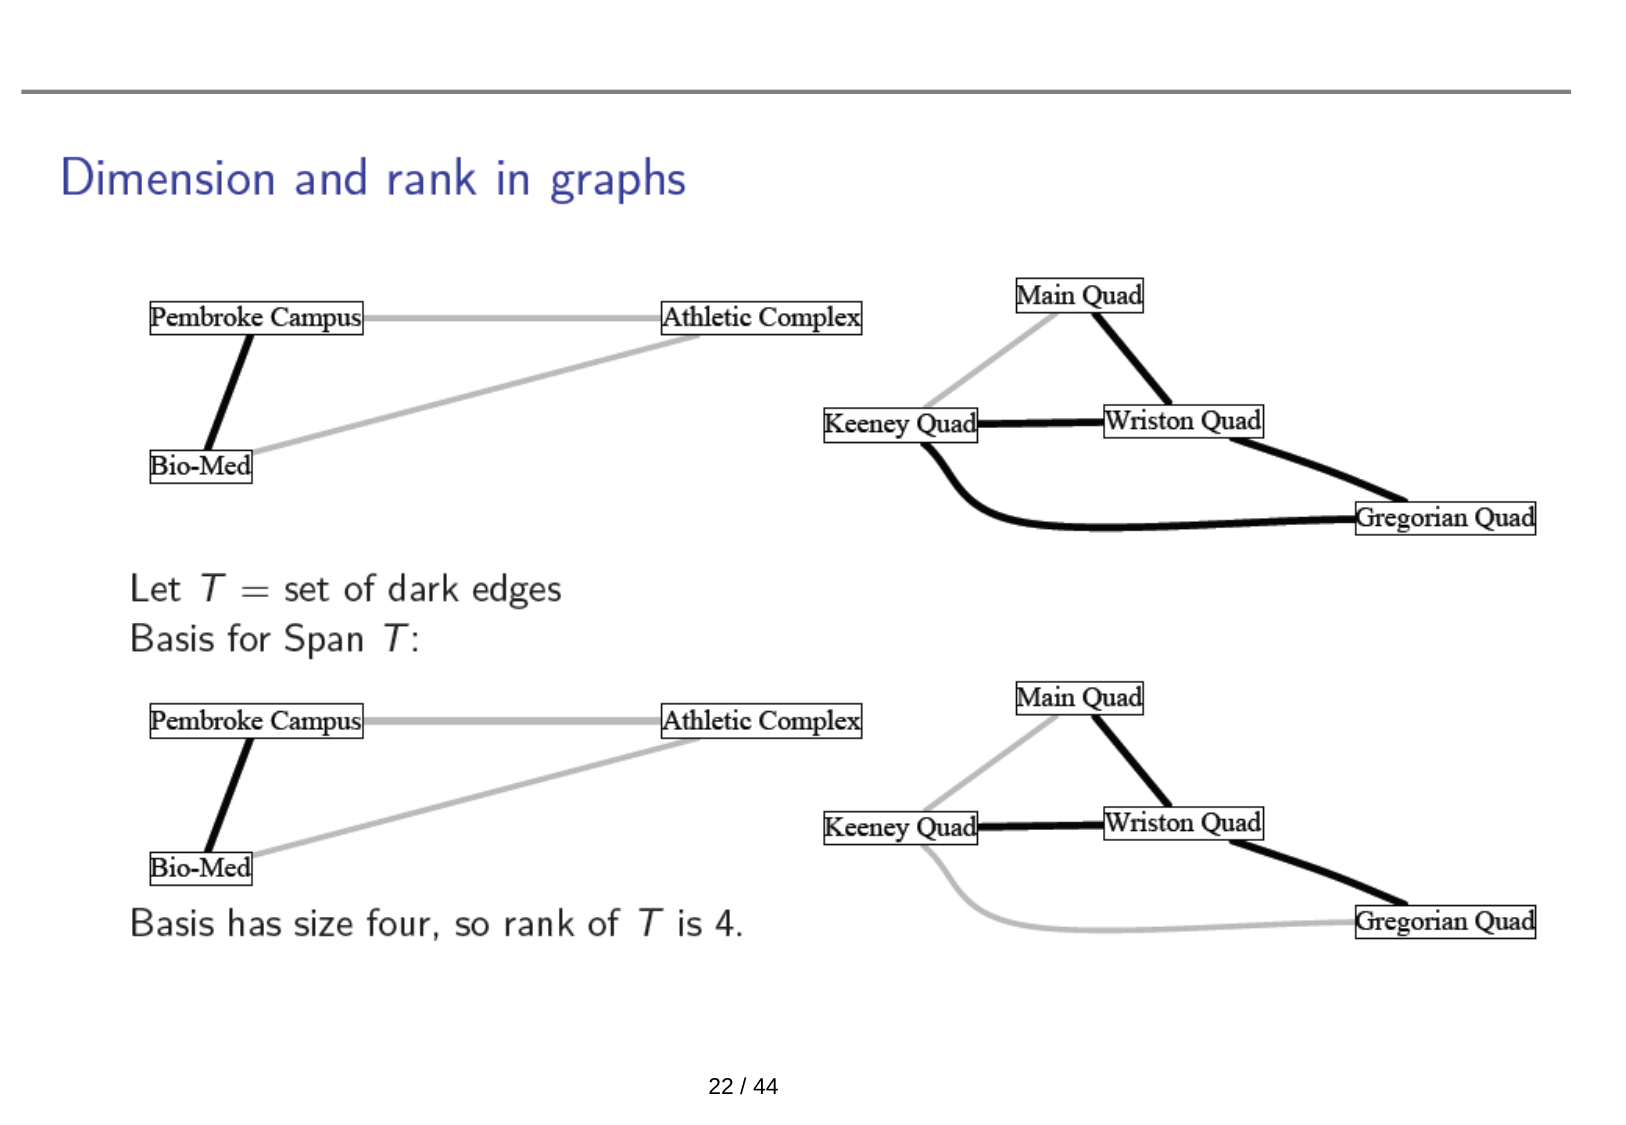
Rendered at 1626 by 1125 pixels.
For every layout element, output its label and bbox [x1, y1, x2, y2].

picture [42, 137, 1583, 988]
